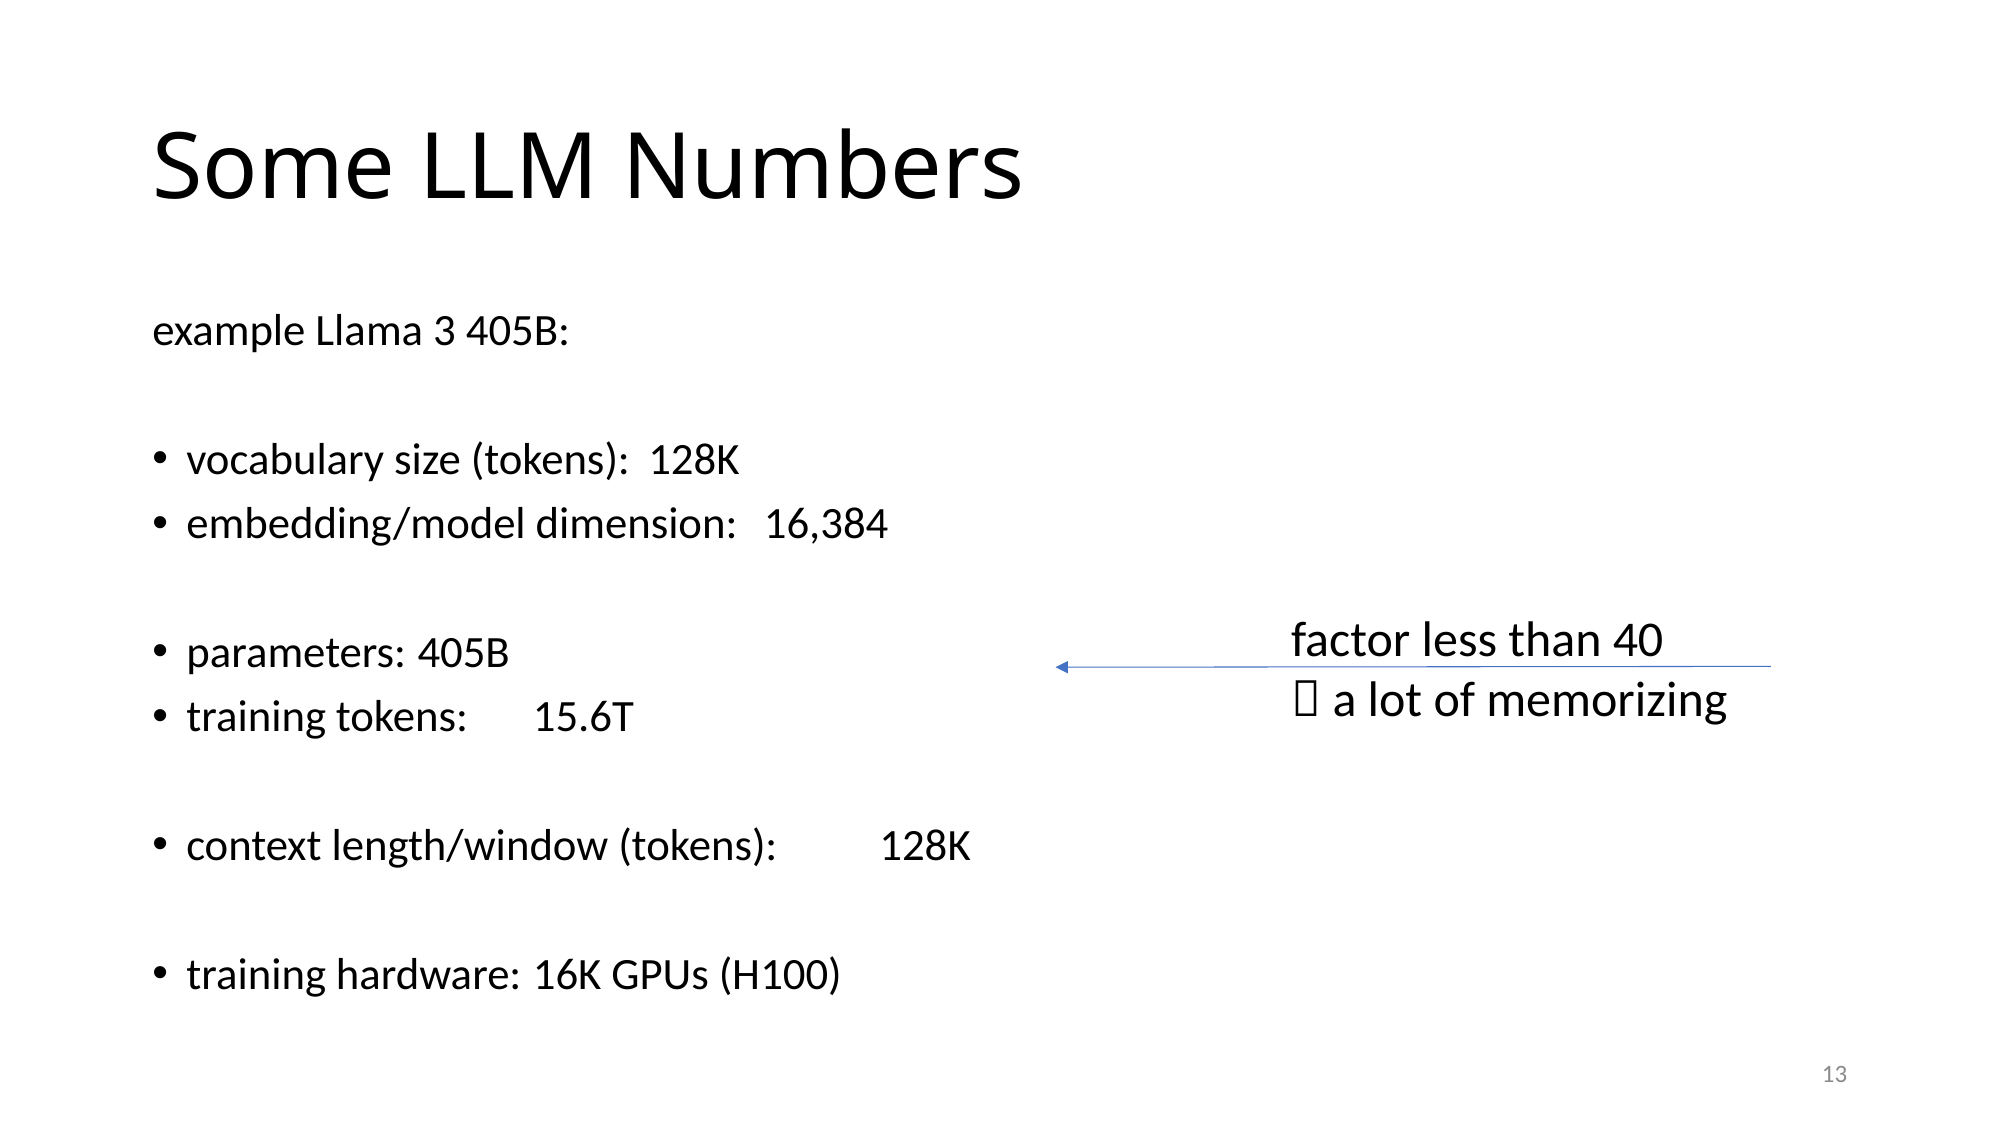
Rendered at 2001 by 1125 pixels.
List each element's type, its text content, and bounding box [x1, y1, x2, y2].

slide_number 13 [1412, 1042, 1863, 1103]
title Some LLM Numbers [137, 59, 1863, 278]
text_box factor less than 40  a lot of memorizing [1276, 598, 1771, 666]
text_box factor less than 40  a lot of memorizing [1276, 667, 1771, 734]
list example Llama 3 405B: vocabulary size (tokens): 128K embedding/model dimension: 16,384 parameters: 405B training tokens: 15.6T context length/window (tokens): 128K training hardware: 16K GPUs (H100) [137, 299, 1863, 1014]
